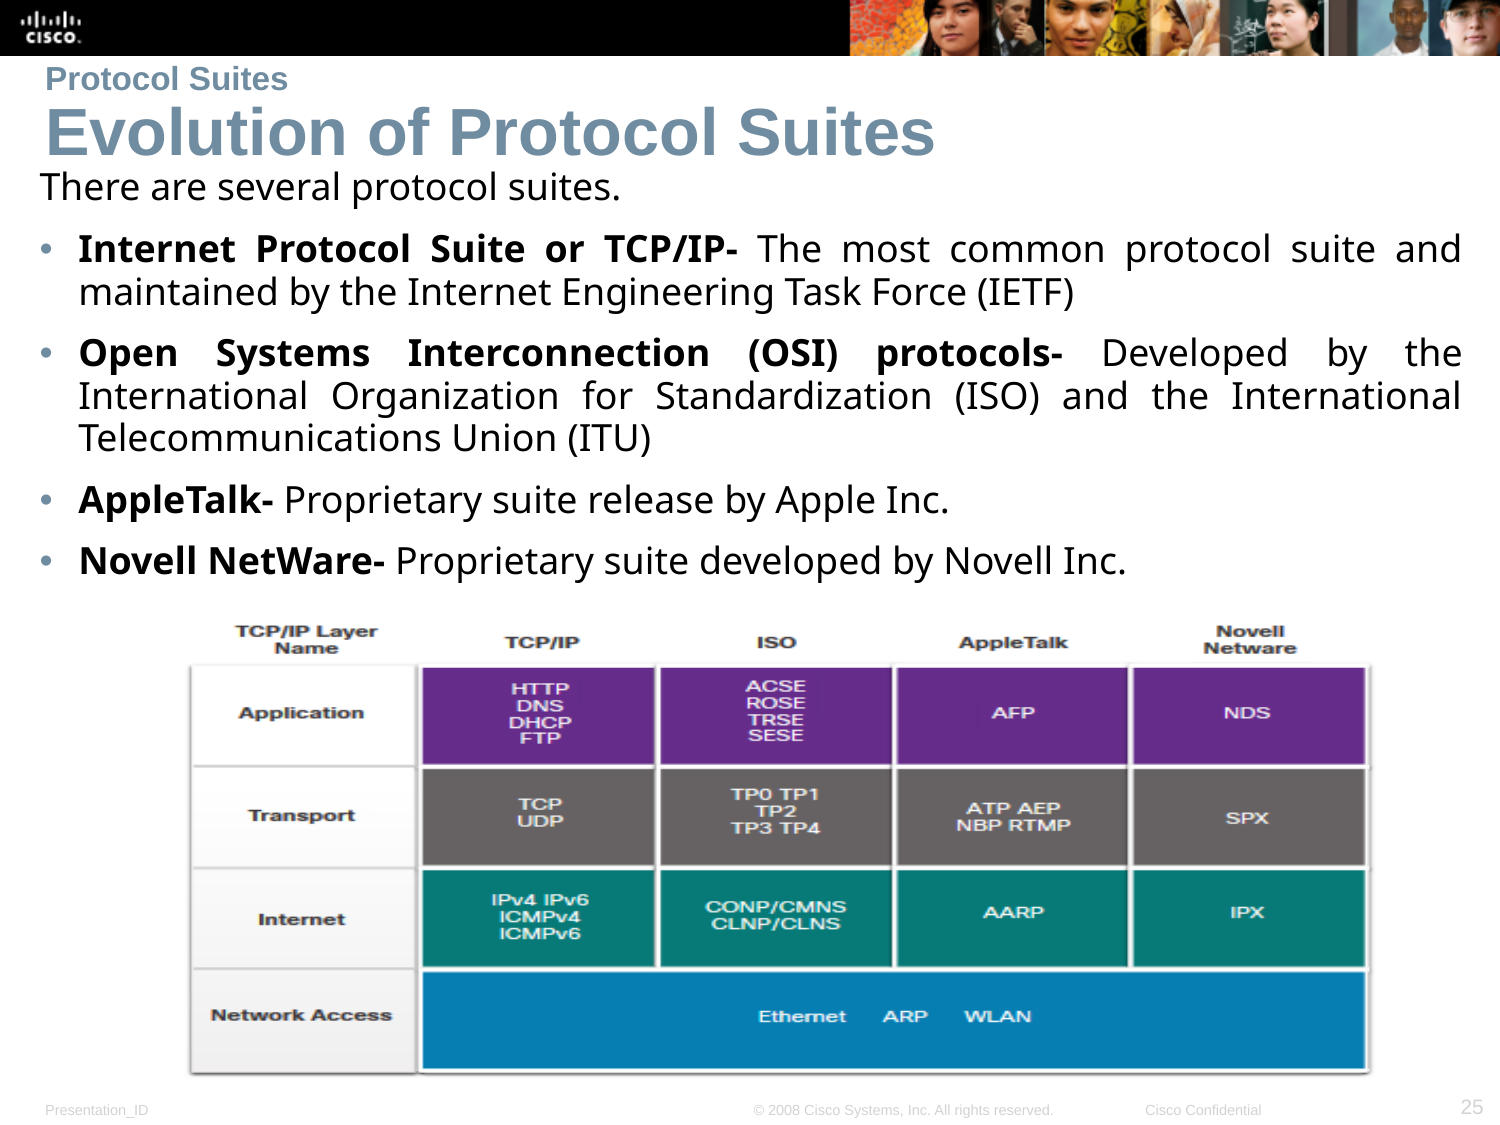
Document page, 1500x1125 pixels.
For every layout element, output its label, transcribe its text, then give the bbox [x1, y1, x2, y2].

list There are several protocol suites. Internet Protocol Suite or TCP/IP- The most common protocol suite and maintained by the Internet Engineering Task Force (IETF) Open Systems Interconnection (OSI) protocols- Developed by the International Organization for Standardization (ISO) and the International Telecommunications Union (ITU) AppleTalk- Proprietary suite release by Apple Inc. Novell NetWare- Proprietary suite developed by Novell Inc. [26, 159, 1477, 793]
picture [156, 616, 1402, 1094]
title Protocol Suites Evolution of Protocol Suites [31, 38, 1471, 159]
picture [0, 0, 1500, 56]
